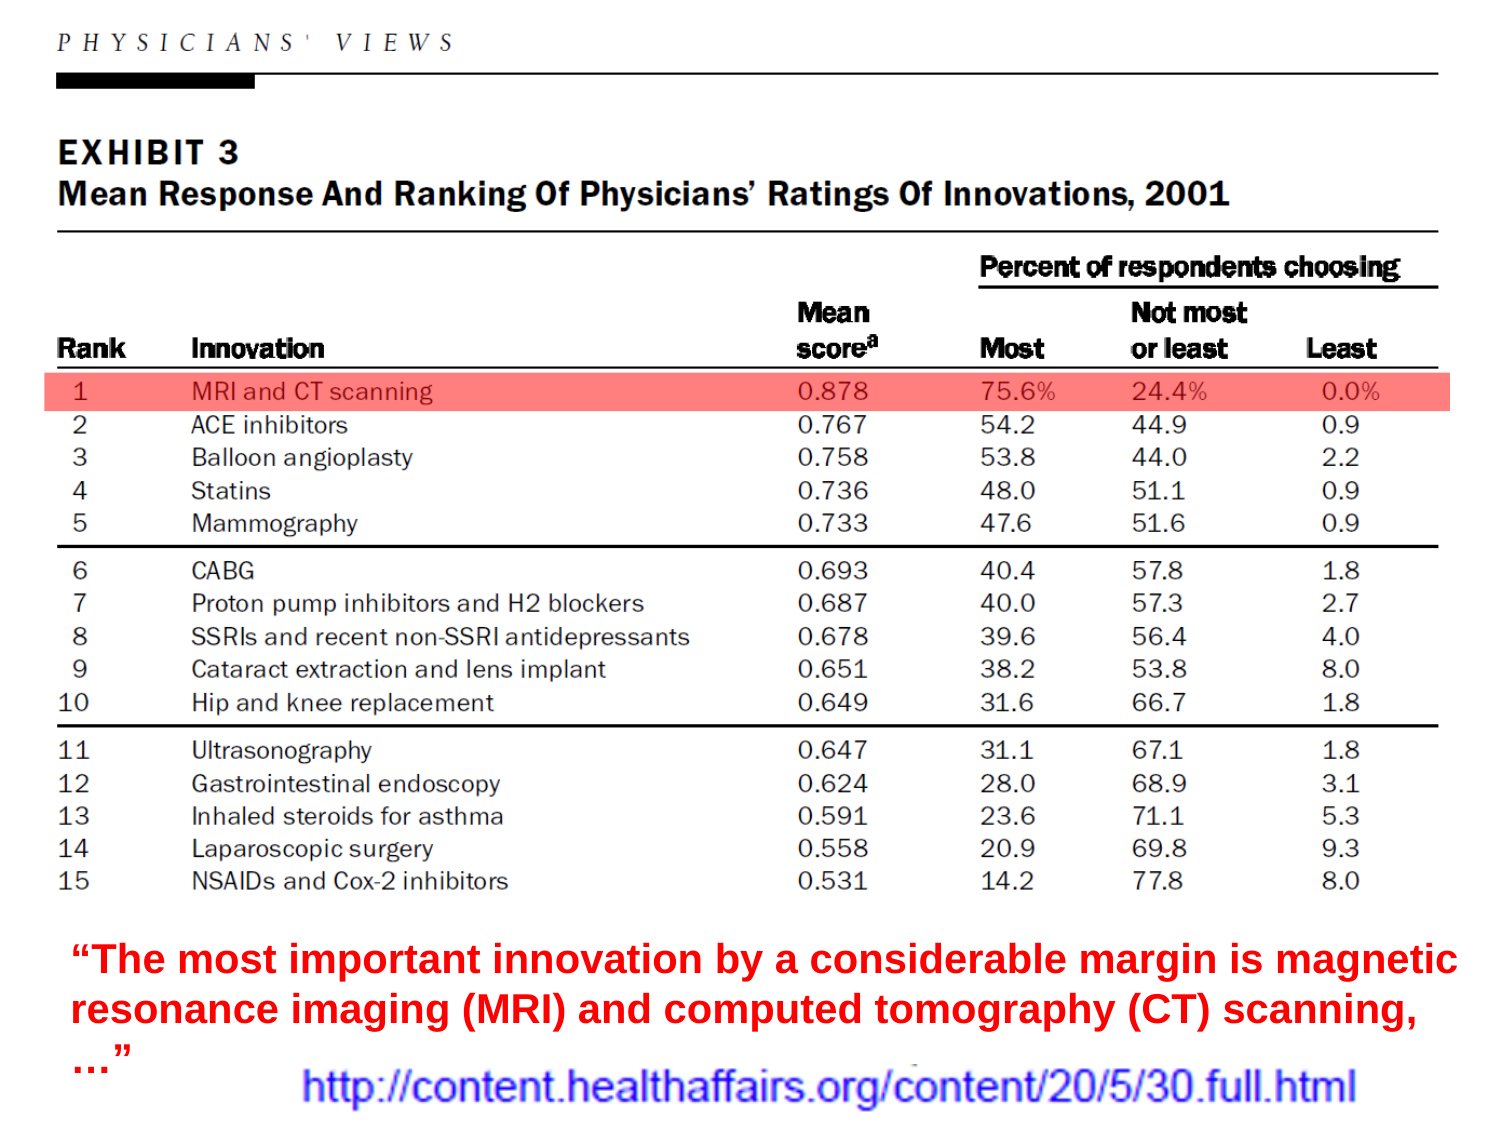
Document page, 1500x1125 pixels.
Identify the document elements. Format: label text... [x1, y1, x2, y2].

text_box “The most important innovation by a considerable margin is magnetic resonance imaging (MRI) and computed tomography (CT) scanning, …” [55, 924, 1500, 1089]
picture [0, 10, 1500, 895]
picture [281, 1063, 1397, 1118]
